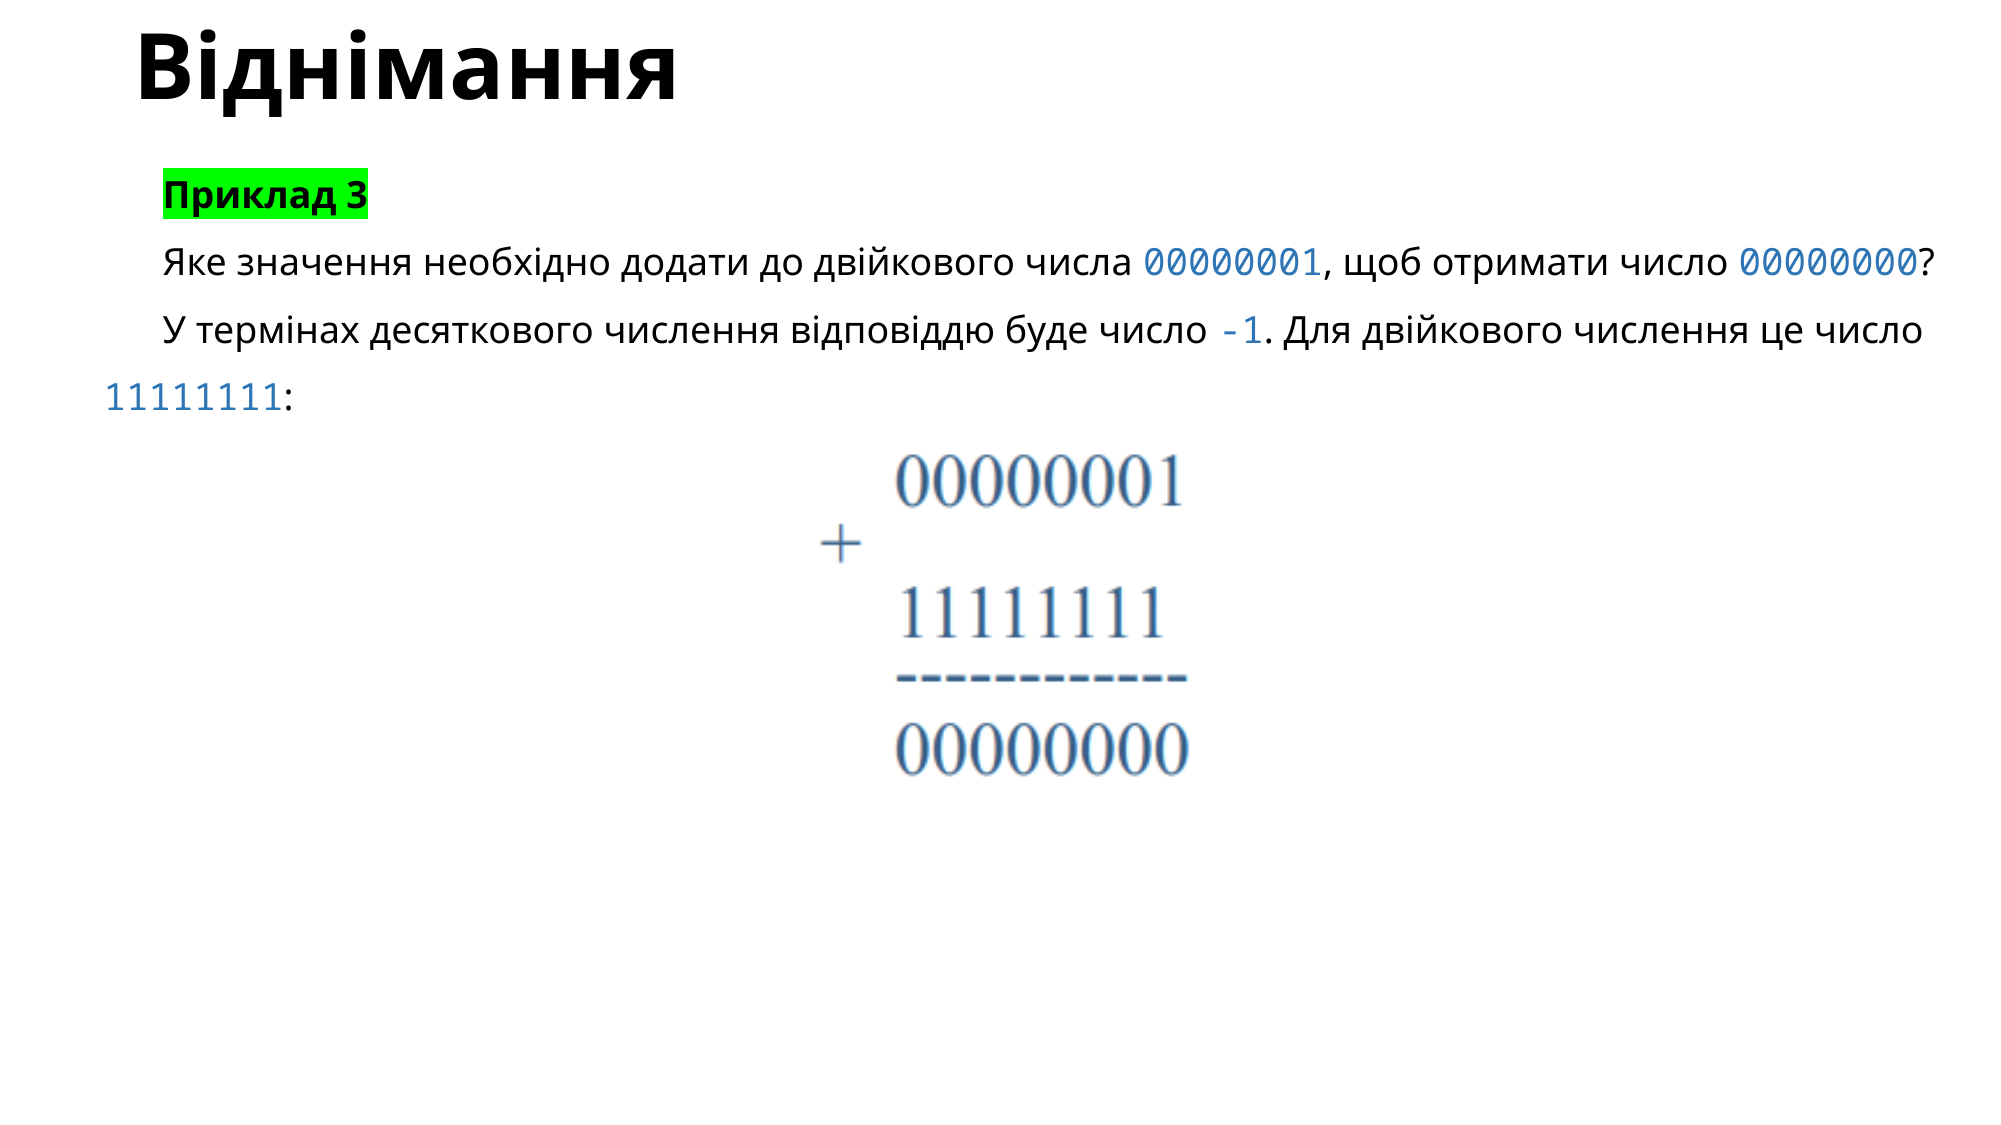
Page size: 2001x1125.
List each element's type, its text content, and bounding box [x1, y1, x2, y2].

picture [789, 423, 1211, 807]
list Приклад 3 Яке значення необхідно додати до двійкового числа 00000001, щоб отримати число 00000000? У термінах десяткового числення відповіддю буде число -1. Для двійкового числення це число 11111111: [0, 140, 2000, 1125]
title Віднімання [0, 0, 2000, 140]
